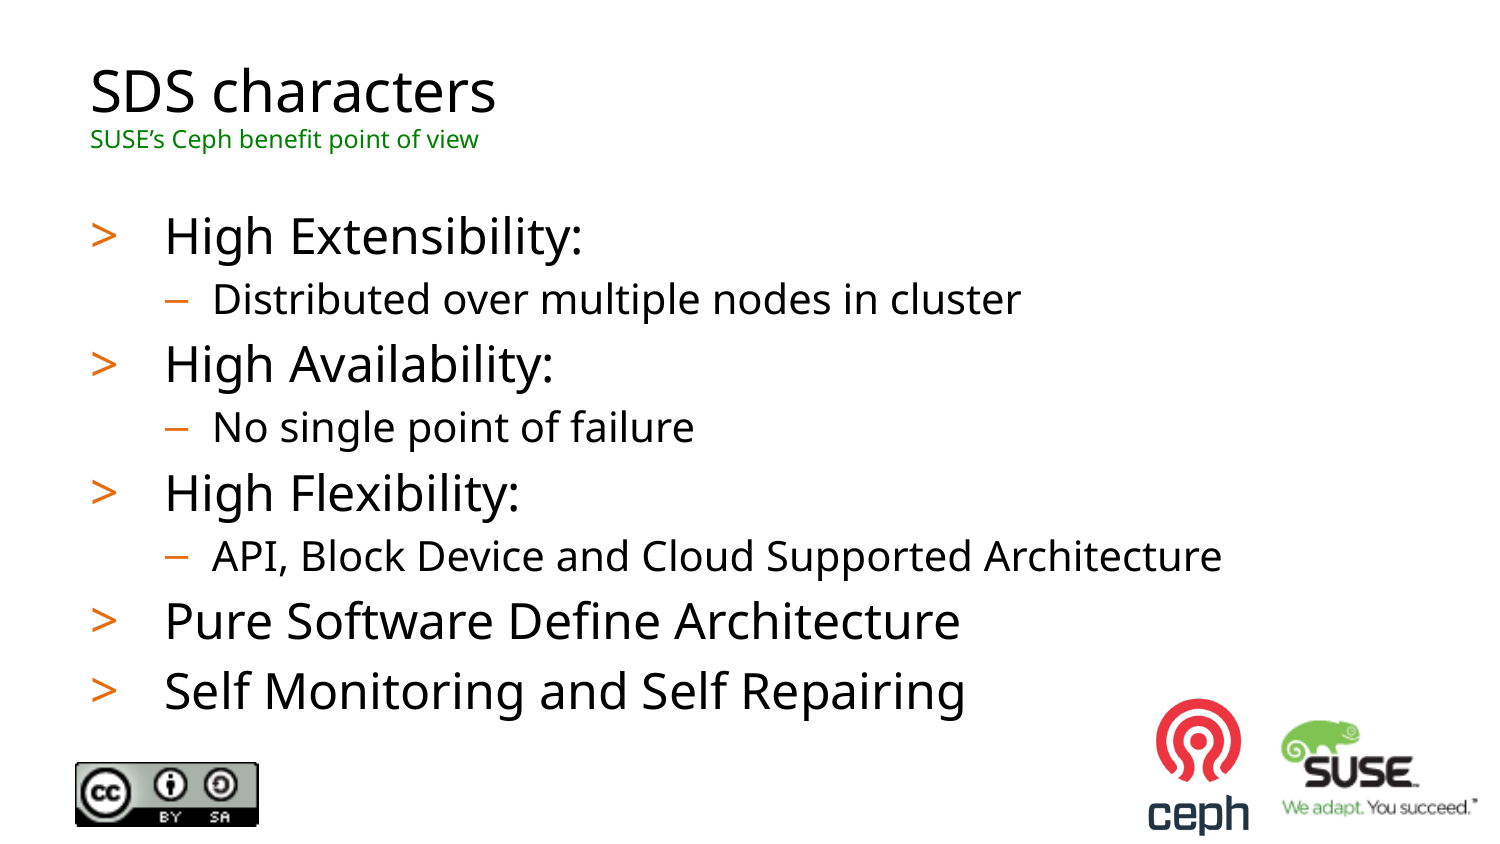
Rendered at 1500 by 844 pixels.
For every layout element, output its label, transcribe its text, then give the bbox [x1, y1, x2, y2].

list High Extensibility: Distributed over multiple nodes in cluster High Availability: No single point of failure High Flexibility: API, Block Device and Cloud Supported Architecture Pure Software Define Architecture Self Monitoring and Self Repairing [75, 196, 1425, 754]
picture [75, 762, 259, 827]
picture [1122, 716, 1486, 844]
title SDS characters SUSE’s Ceph benefit point of view [75, 33, 1425, 175]
